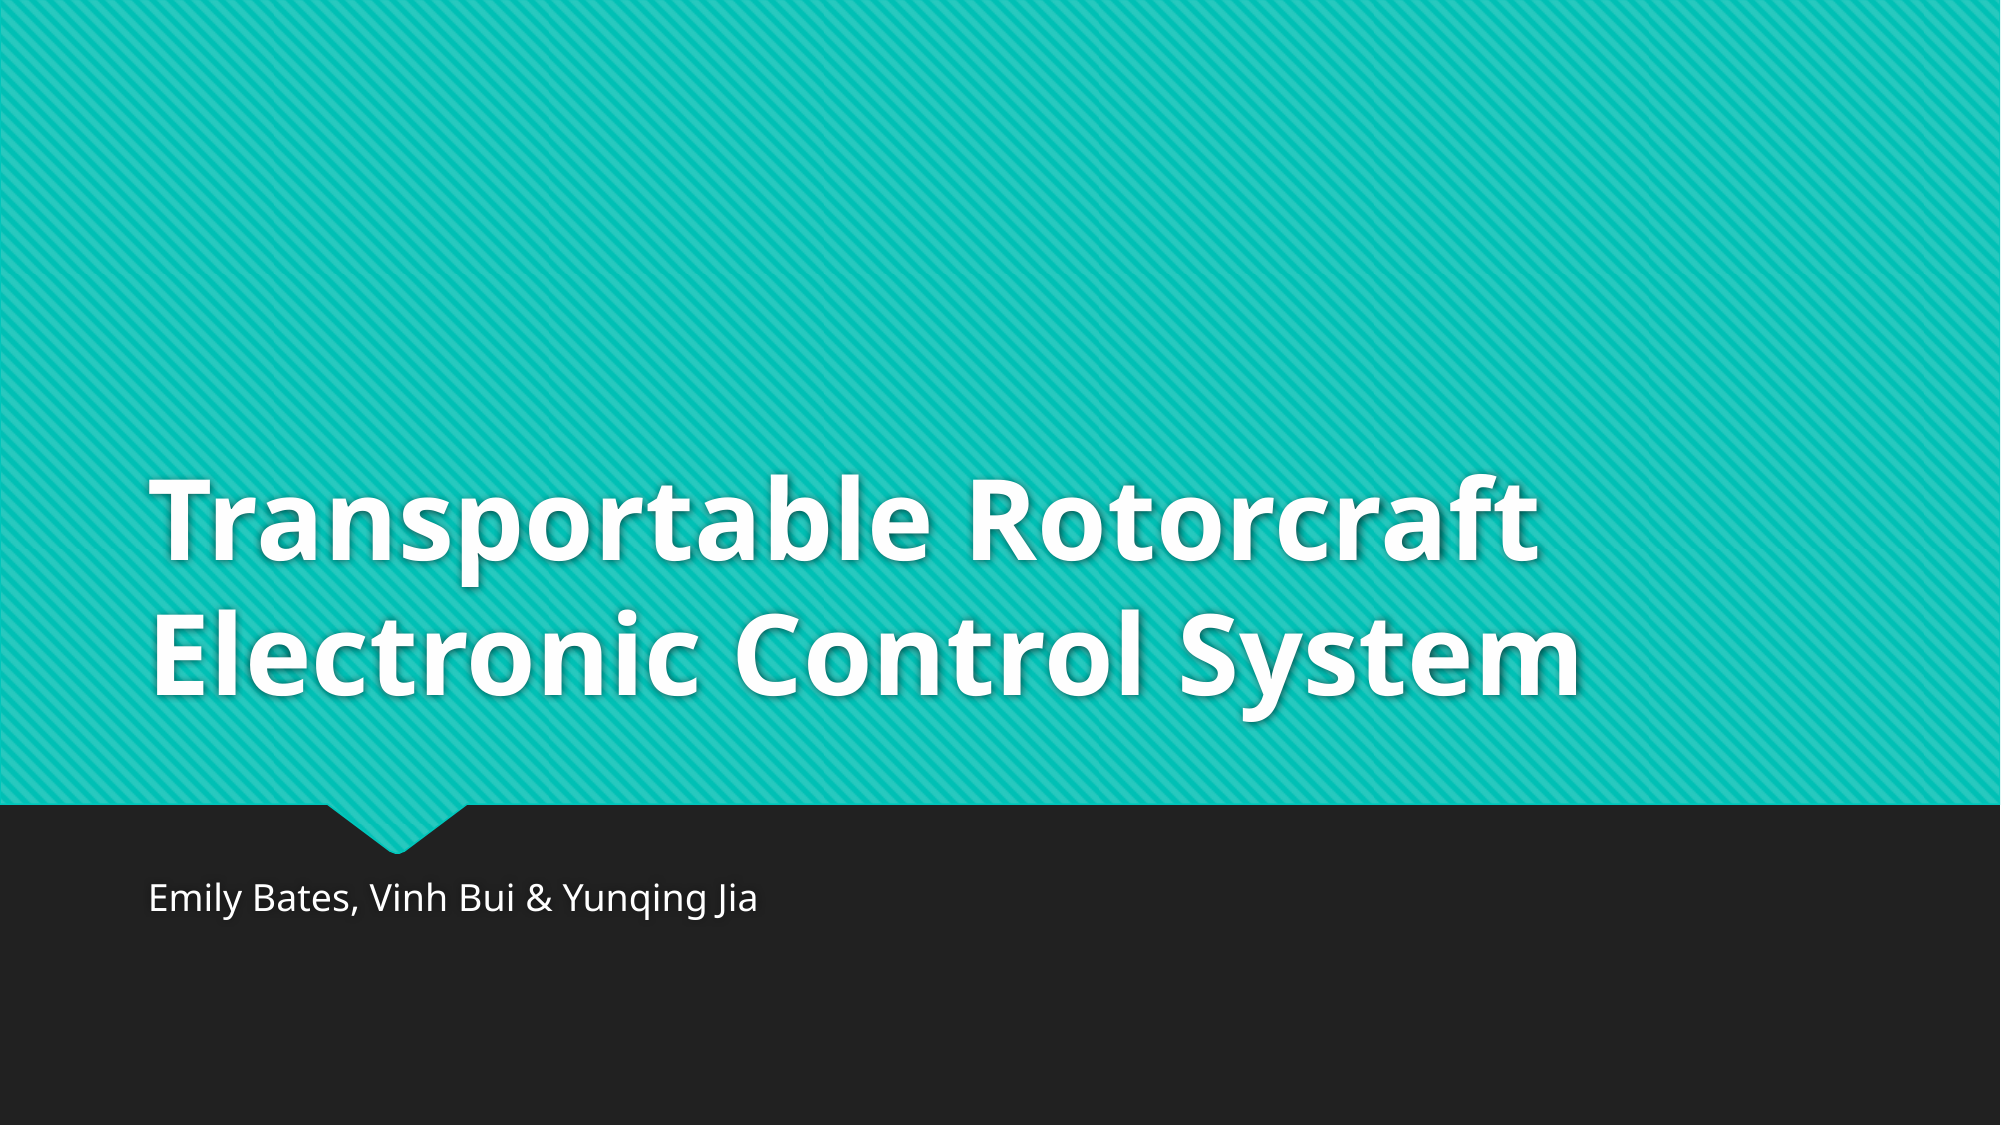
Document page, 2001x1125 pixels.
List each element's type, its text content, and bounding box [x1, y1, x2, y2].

subtitle Emily Bates, Vinh Bui & Yunqing Jia [132, 866, 1868, 938]
picture [1, 1, 1999, 852]
title Transportable Rotorcraft Electronic Control System [132, 237, 1868, 726]
